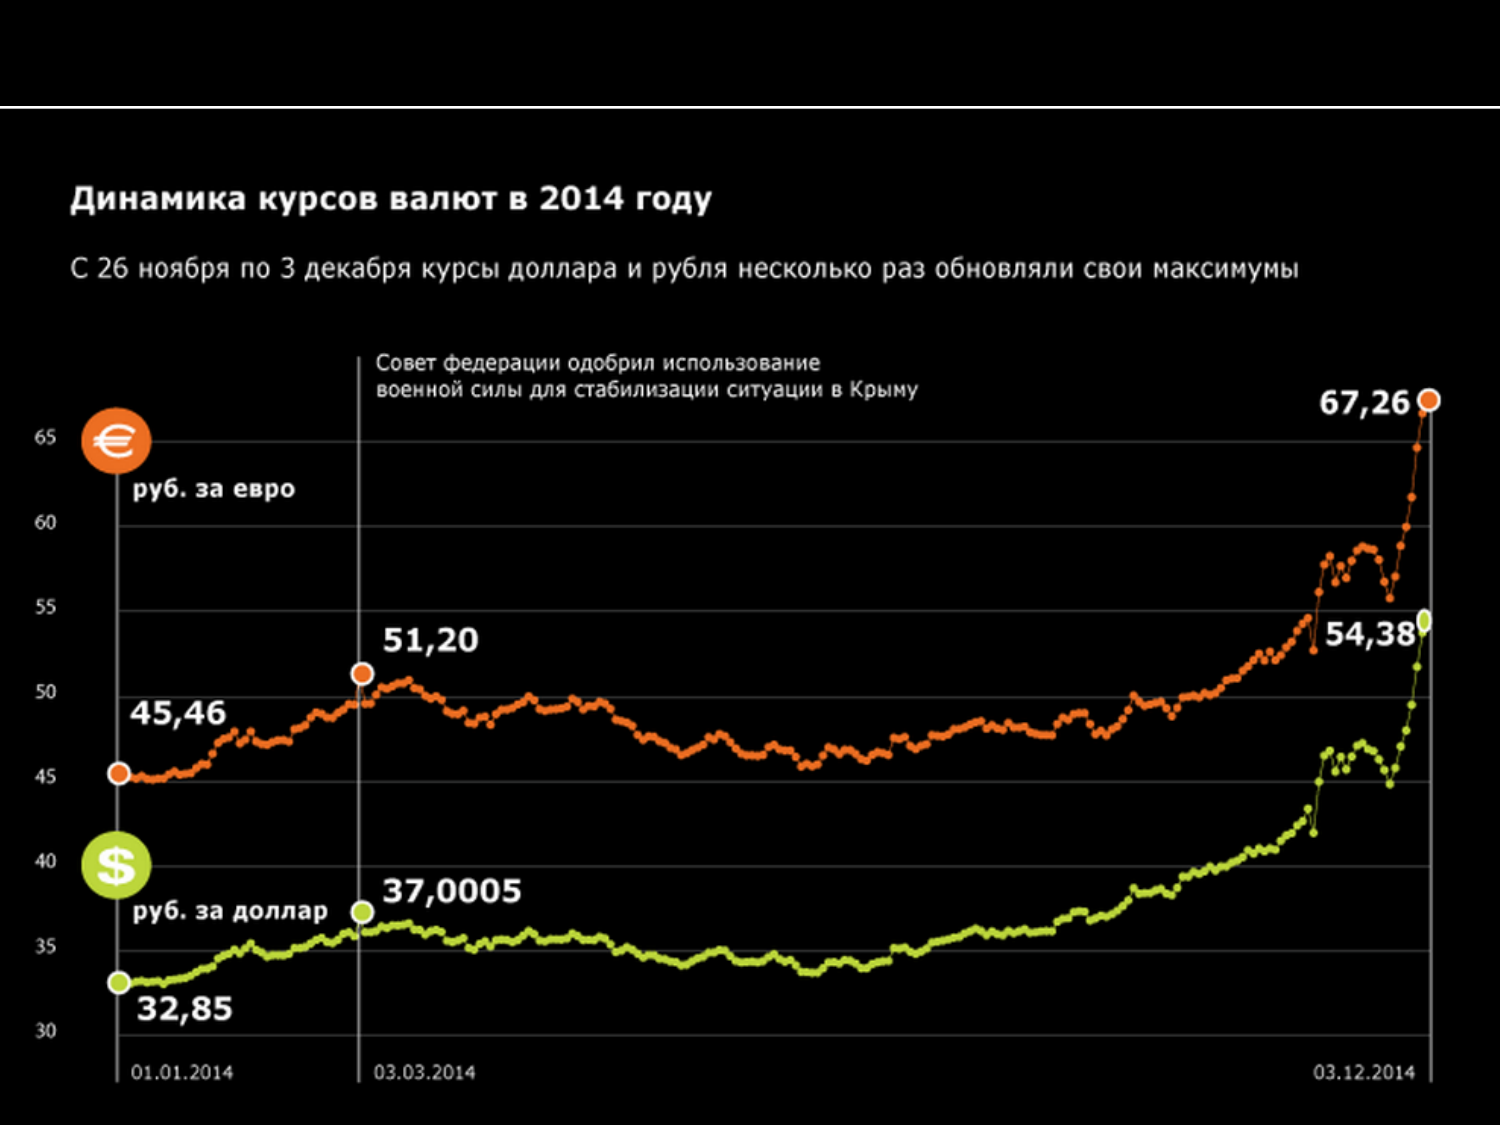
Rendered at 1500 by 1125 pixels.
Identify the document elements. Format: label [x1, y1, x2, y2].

picture [0, 105, 1500, 1090]
